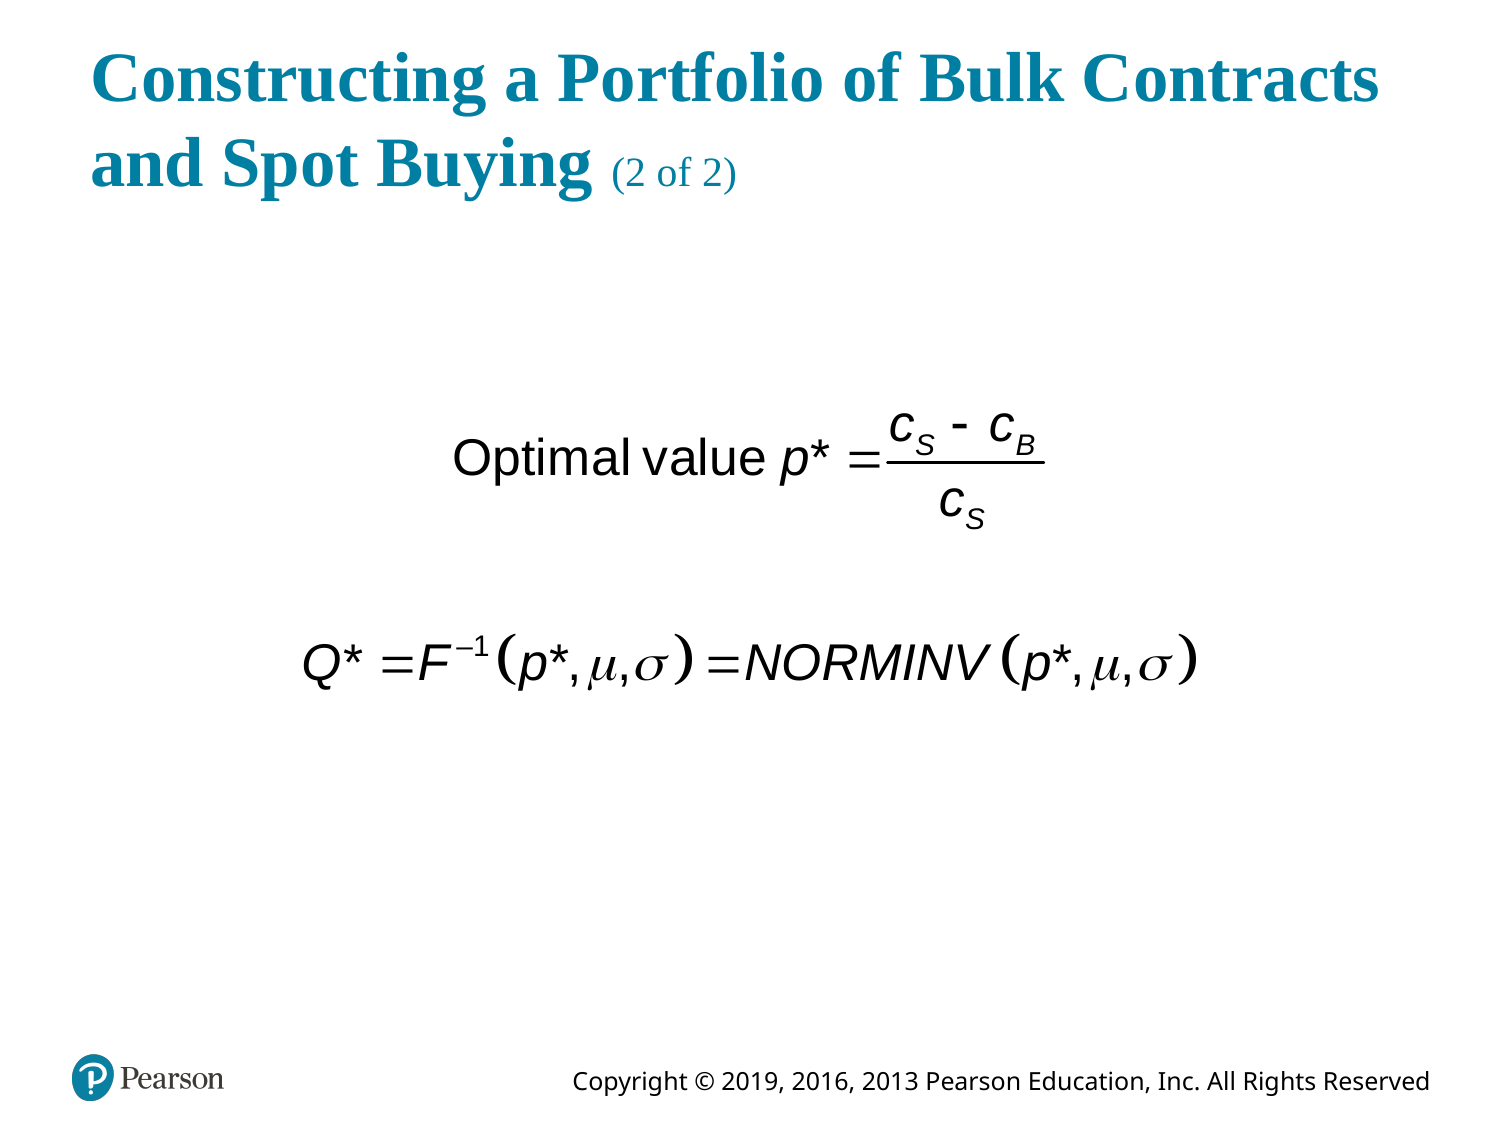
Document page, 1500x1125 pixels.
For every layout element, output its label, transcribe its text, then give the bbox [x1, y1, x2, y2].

picture [98, 1054, 224, 1101]
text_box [297, 389, 1203, 709]
picture [72, 1087, 83, 1101]
picture [80, 1063, 106, 1088]
title Constructing a Portfolio of Bulk Contracts and Spot Buying (2 of 2) [75, 0, 1425, 216]
picture [72, 1054, 88, 1070]
